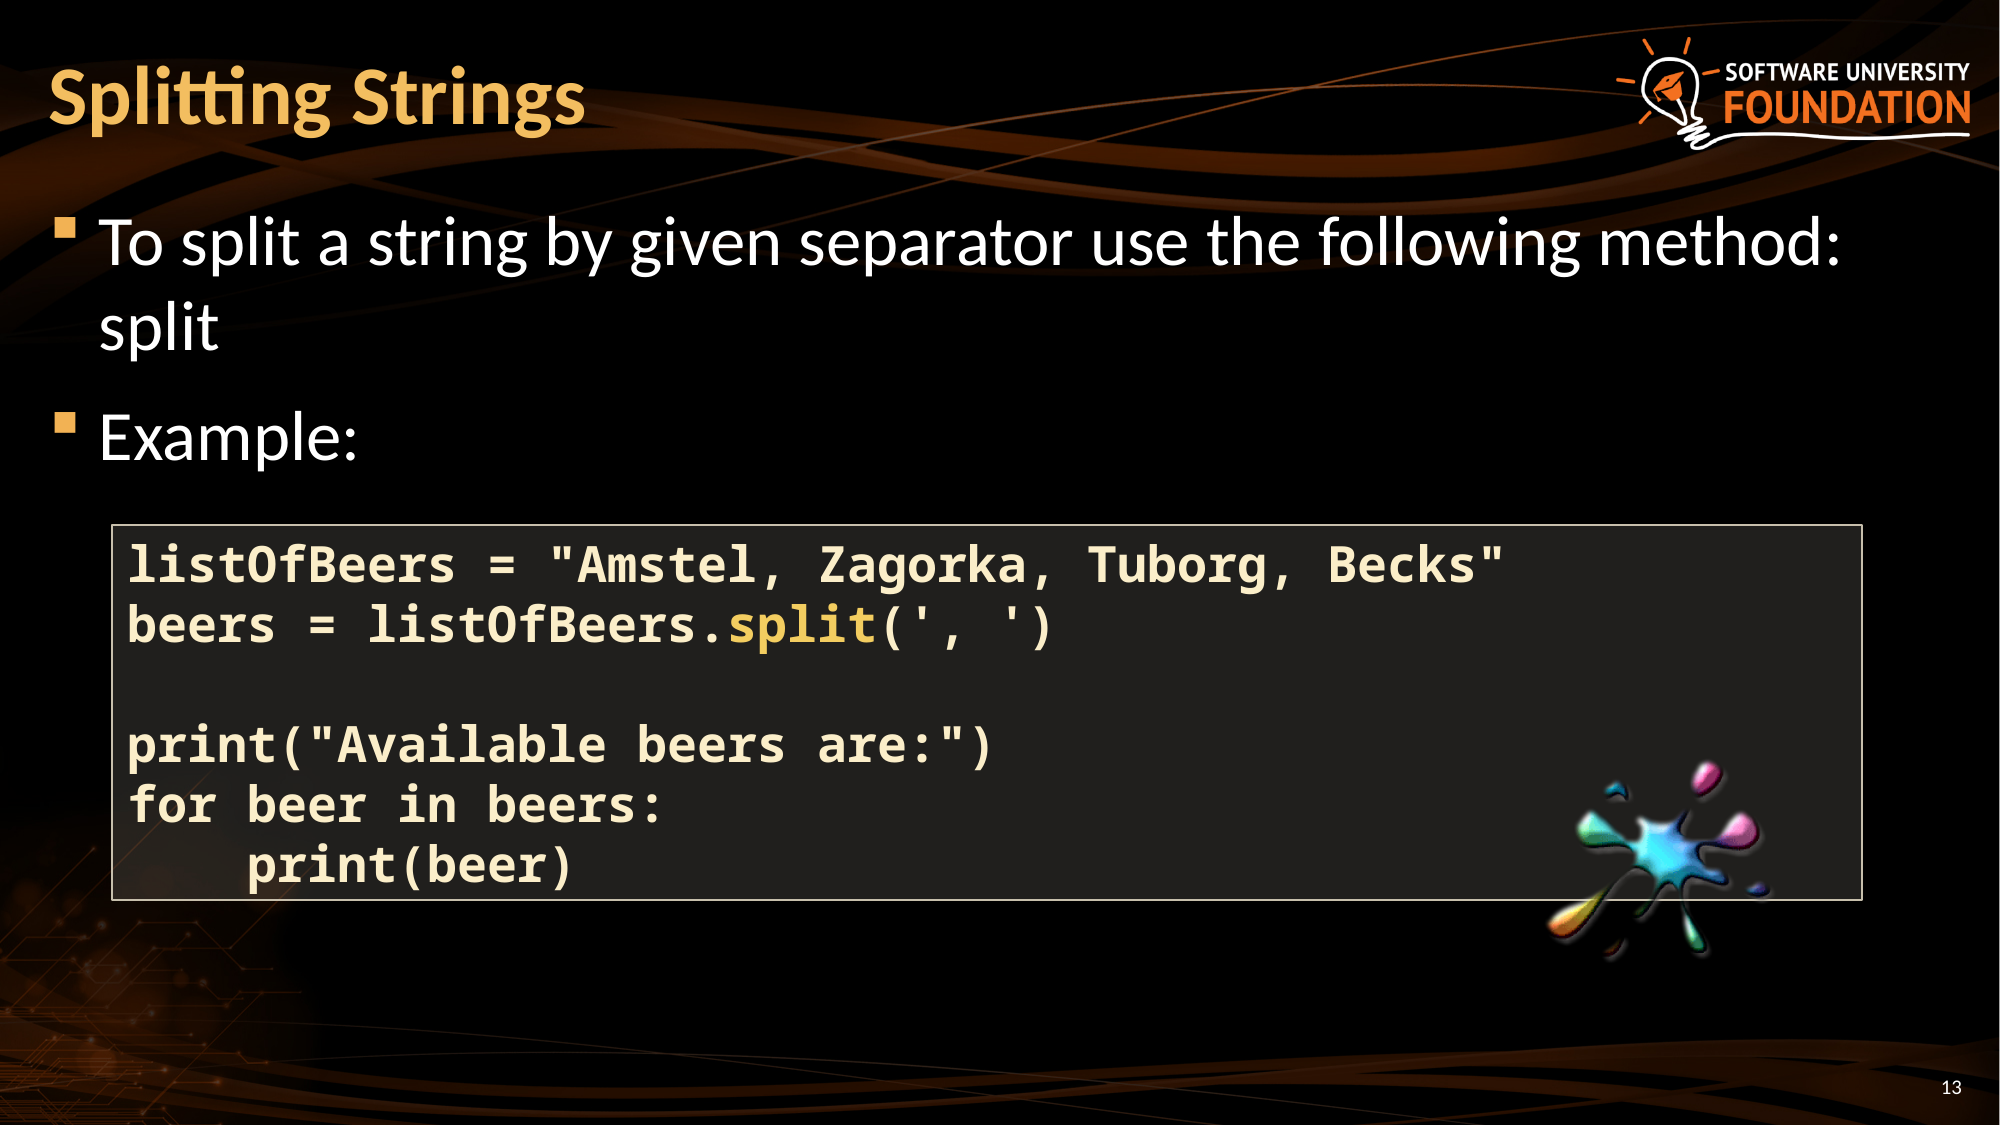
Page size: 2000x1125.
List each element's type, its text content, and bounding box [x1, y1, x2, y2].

slide_number 13 [1897, 1070, 1968, 1103]
text_box listOfBeers = "Amstel, Zagorka, Tuborg, Becks" beers = listOfBeers.split(', ') print("Available beers are:") for beer in beers: print(beer) [112, 524, 1863, 900]
list To split a string by given separator use the following method: split Example: [31, 188, 1968, 1103]
title Splitting Strings [30, 6, 1602, 189]
picture [0, 0, 2000, 1125]
